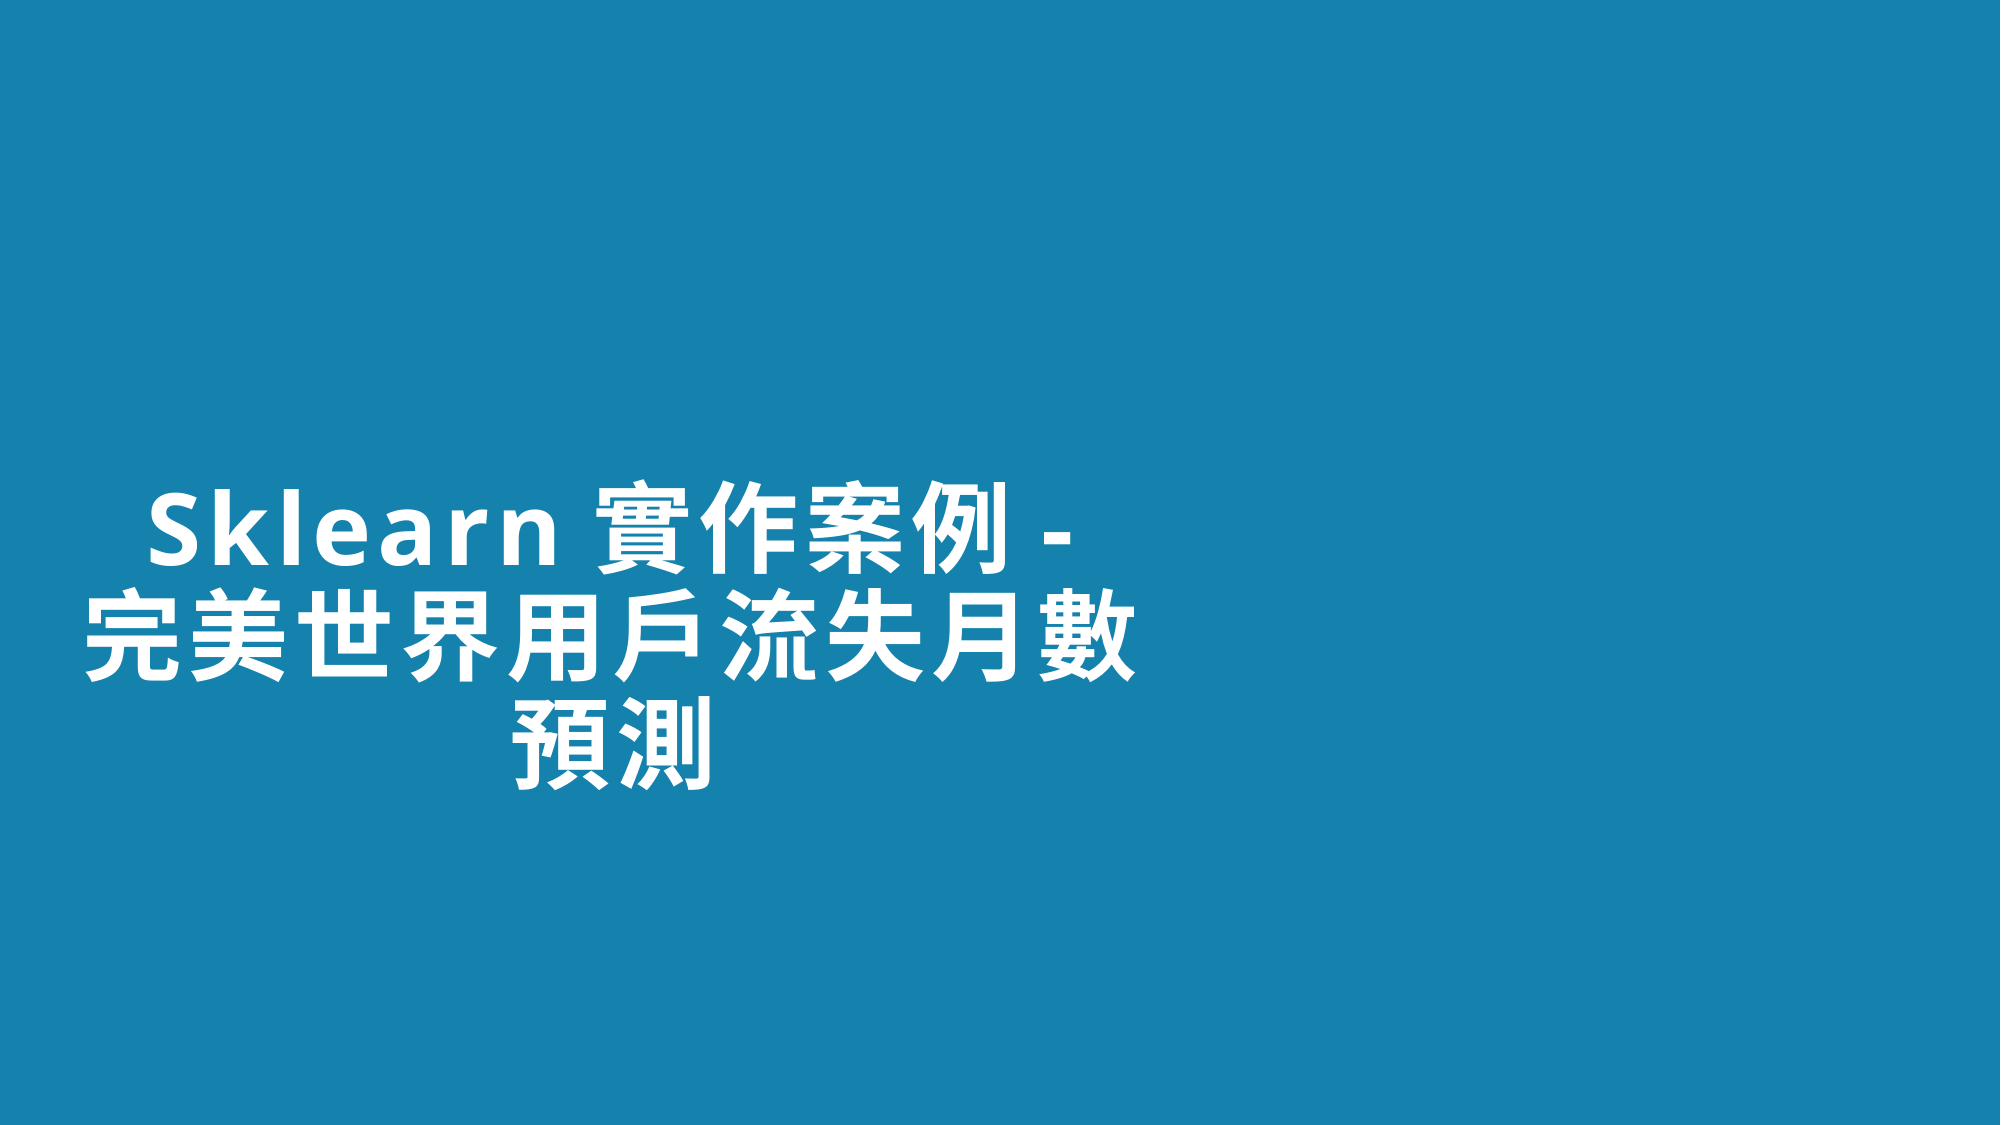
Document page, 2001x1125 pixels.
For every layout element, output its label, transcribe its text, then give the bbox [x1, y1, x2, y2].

title Sklearn實作案例- 完美世界用戶流失月數預測 [58, 568, 1168, 714]
